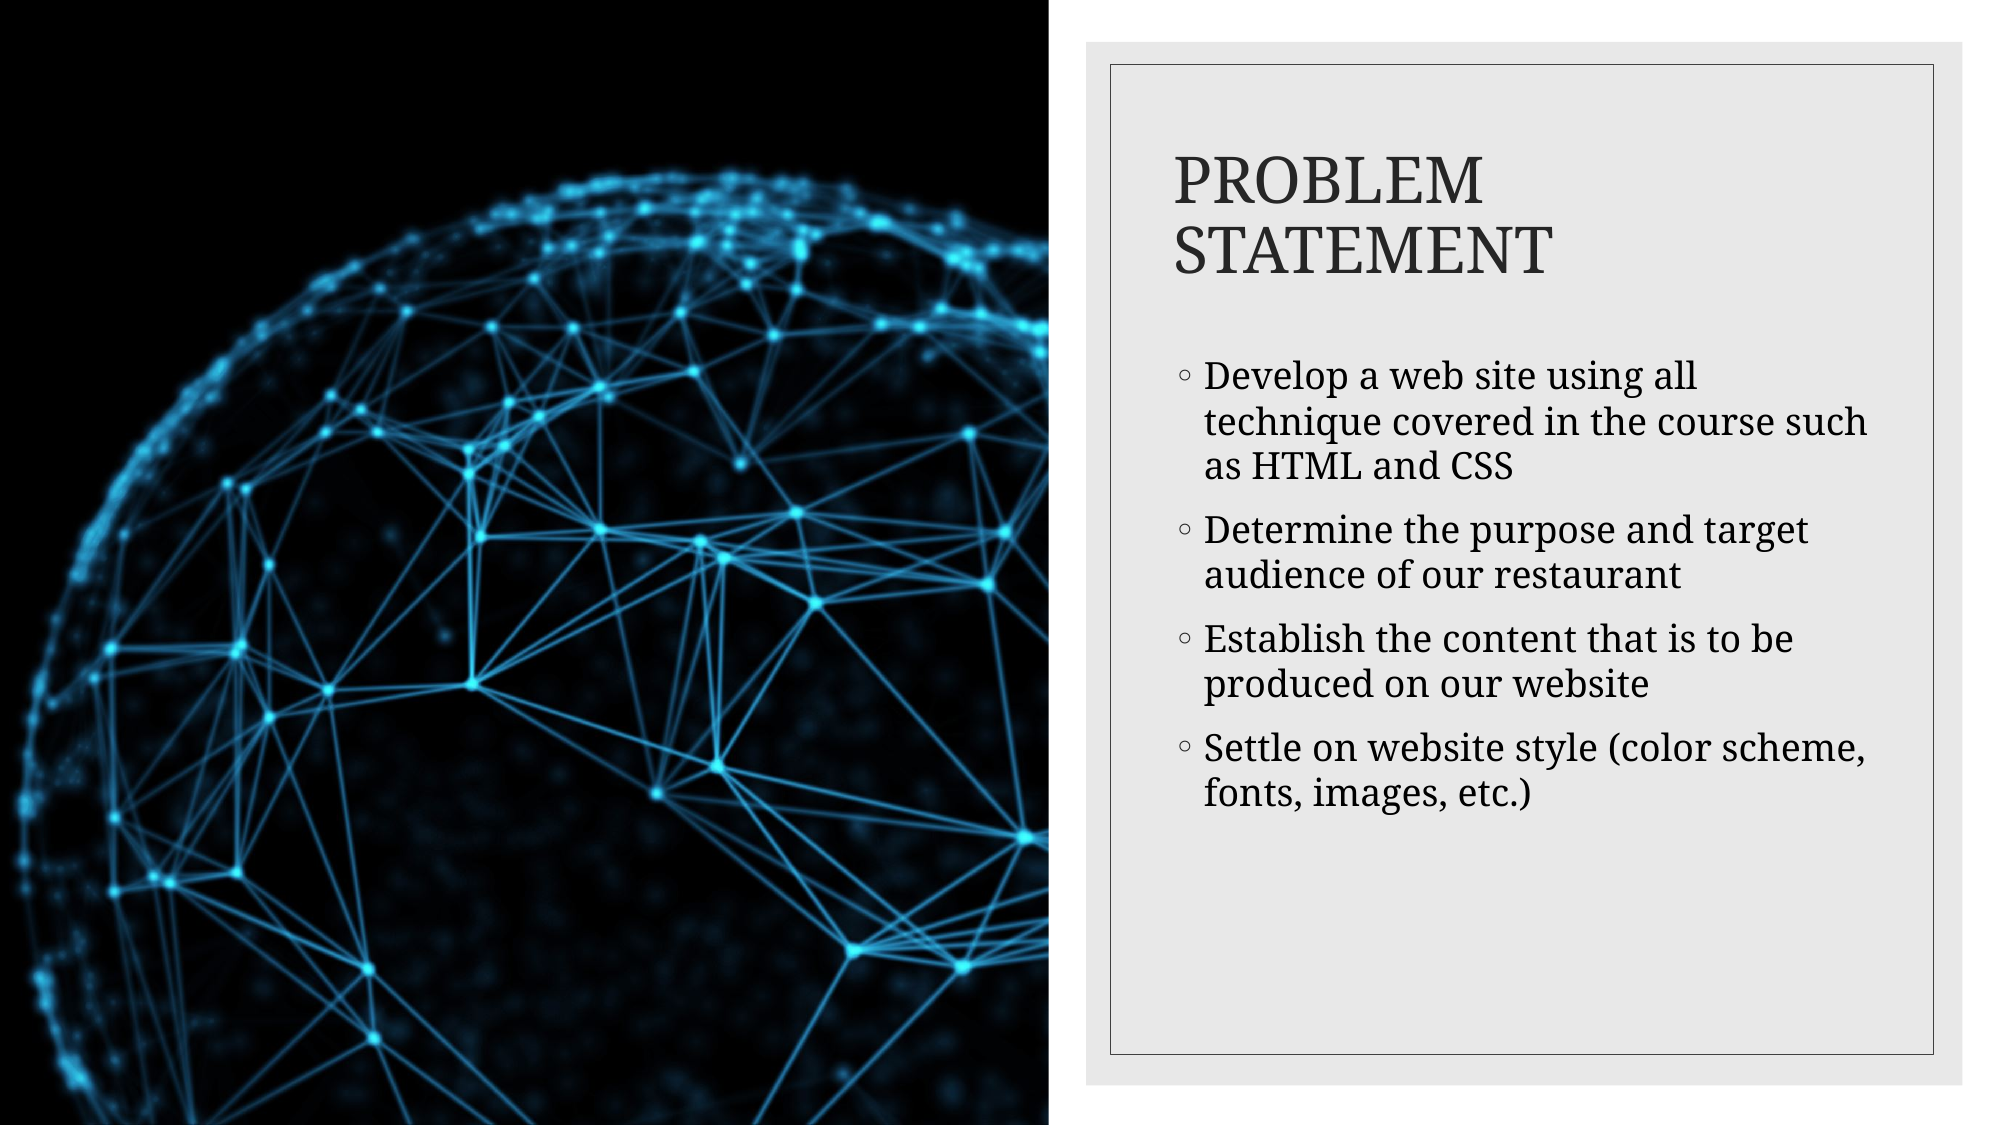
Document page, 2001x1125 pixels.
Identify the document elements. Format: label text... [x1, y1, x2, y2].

text_box [1109, 64, 1935, 1056]
list Develop a web site using all technique covered in the course such as HTML and CSS Determine the purpose and target audience of our restaurant Establish the content that is to be produced on our website Settle on website style (color scheme, fonts, images, etc.) [1158, 345, 1893, 990]
text_box [1054, 0, 2000, 1125]
text_box [1085, 41, 1963, 1086]
picture [0, 0, 1049, 1125]
title PROBLEM STATEMENT [1158, 105, 1893, 331]
